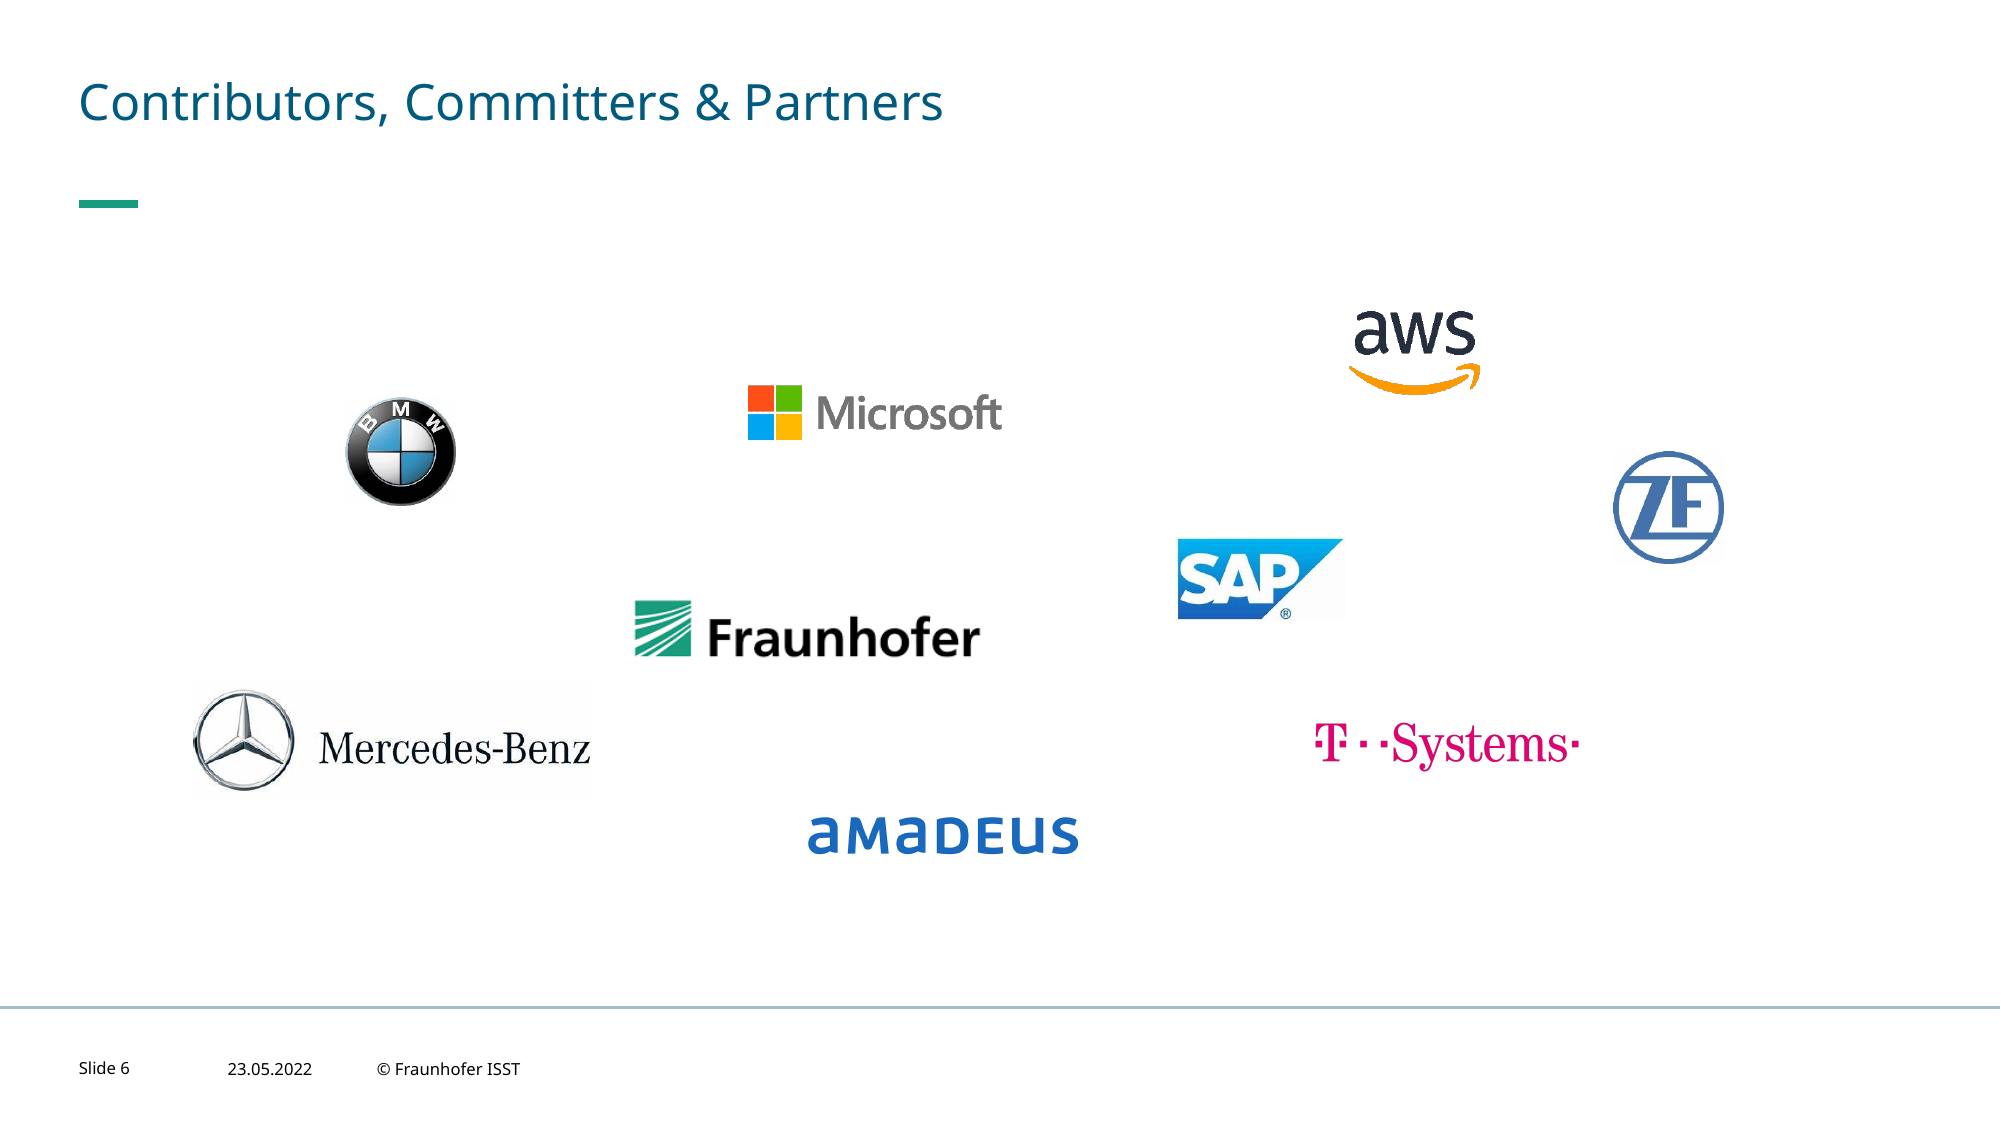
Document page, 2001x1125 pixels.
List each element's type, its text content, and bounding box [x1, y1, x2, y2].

picture [631, 589, 983, 674]
picture [1613, 451, 1724, 564]
title Contributors, Committers & Partners [78, 64, 1922, 128]
picture [1349, 311, 1480, 395]
picture [806, 815, 1079, 855]
picture [345, 397, 456, 506]
slide_number Slide 6 [78, 1059, 197, 1080]
picture [747, 341, 1002, 484]
picture [193, 677, 590, 803]
picture [1175, 536, 1346, 621]
footer © Fraunhofer ISST [376, 1059, 862, 1080]
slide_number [227, 1059, 346, 1080]
picture [1299, 713, 1593, 781]
